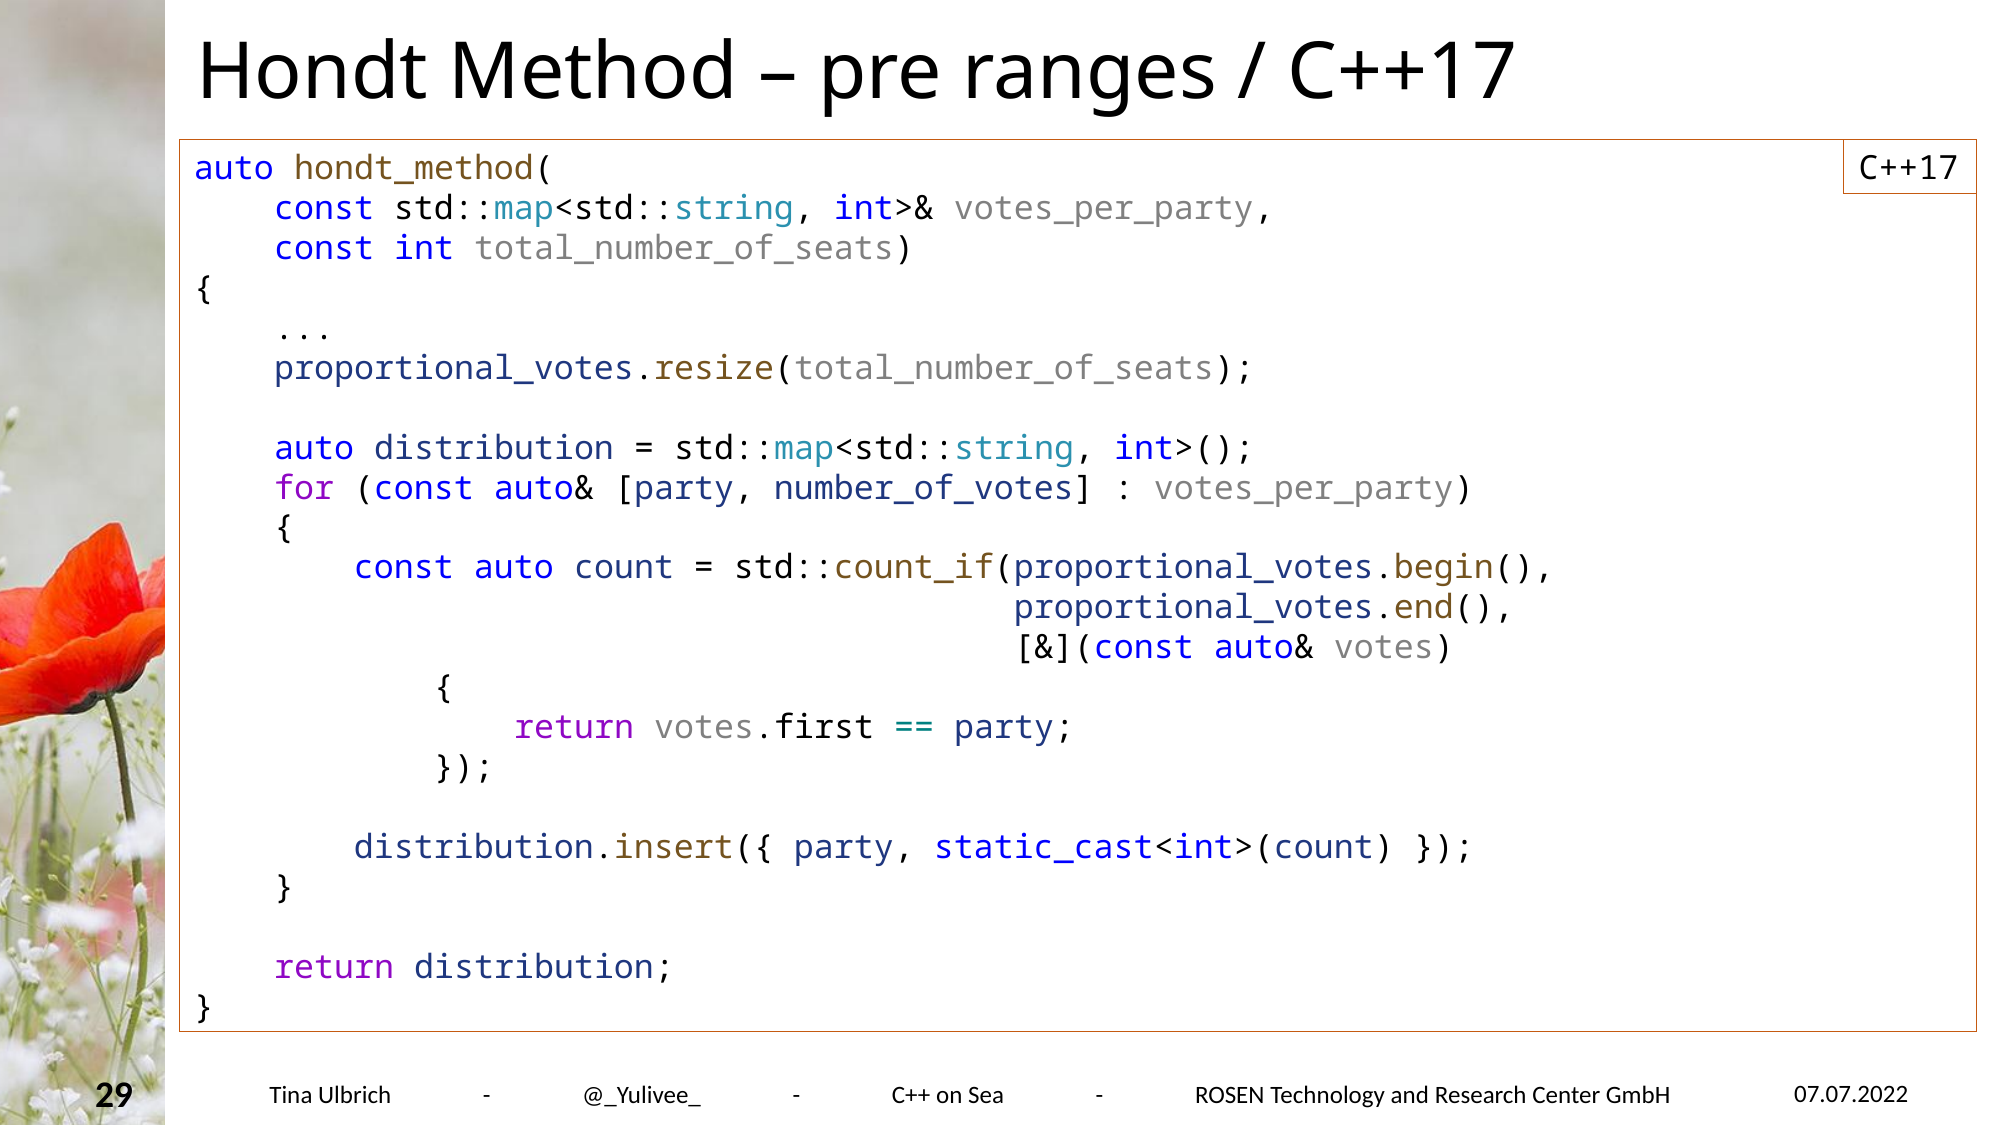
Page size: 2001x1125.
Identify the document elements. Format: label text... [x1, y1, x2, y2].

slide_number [1779, 1061, 1977, 1124]
text_box C++17 [1843, 139, 1977, 194]
title Hondt Method – pre ranges / C++17 [181, 22, 1977, 123]
footer Tina Ulbrich - @_Yulivee_ - C++ on Sea - ROSEN Technology and Research Center GmbH [181, 1064, 1763, 1123]
text_box auto hondt_method( const std::map<std::string, int>& votes_per_party, const int total_number_of_seats) { ... proportional_votes.resize(total_number_of_seats); auto distribution = std::map<std::string, int>(); for (const auto& [party, number_of_votes] : votes_per_party) { const auto count = std::count_if(proportional_votes.begin(), proportional_votes.end(), [&](const auto& votes) { return votes.first == party; }); distribution.insert({ party, static_cast<int>(count) }); } return distribution; } [179, 139, 1977, 1032]
slide_number 29 [31, 1062, 148, 1123]
picture [0, 0, 165, 1125]
